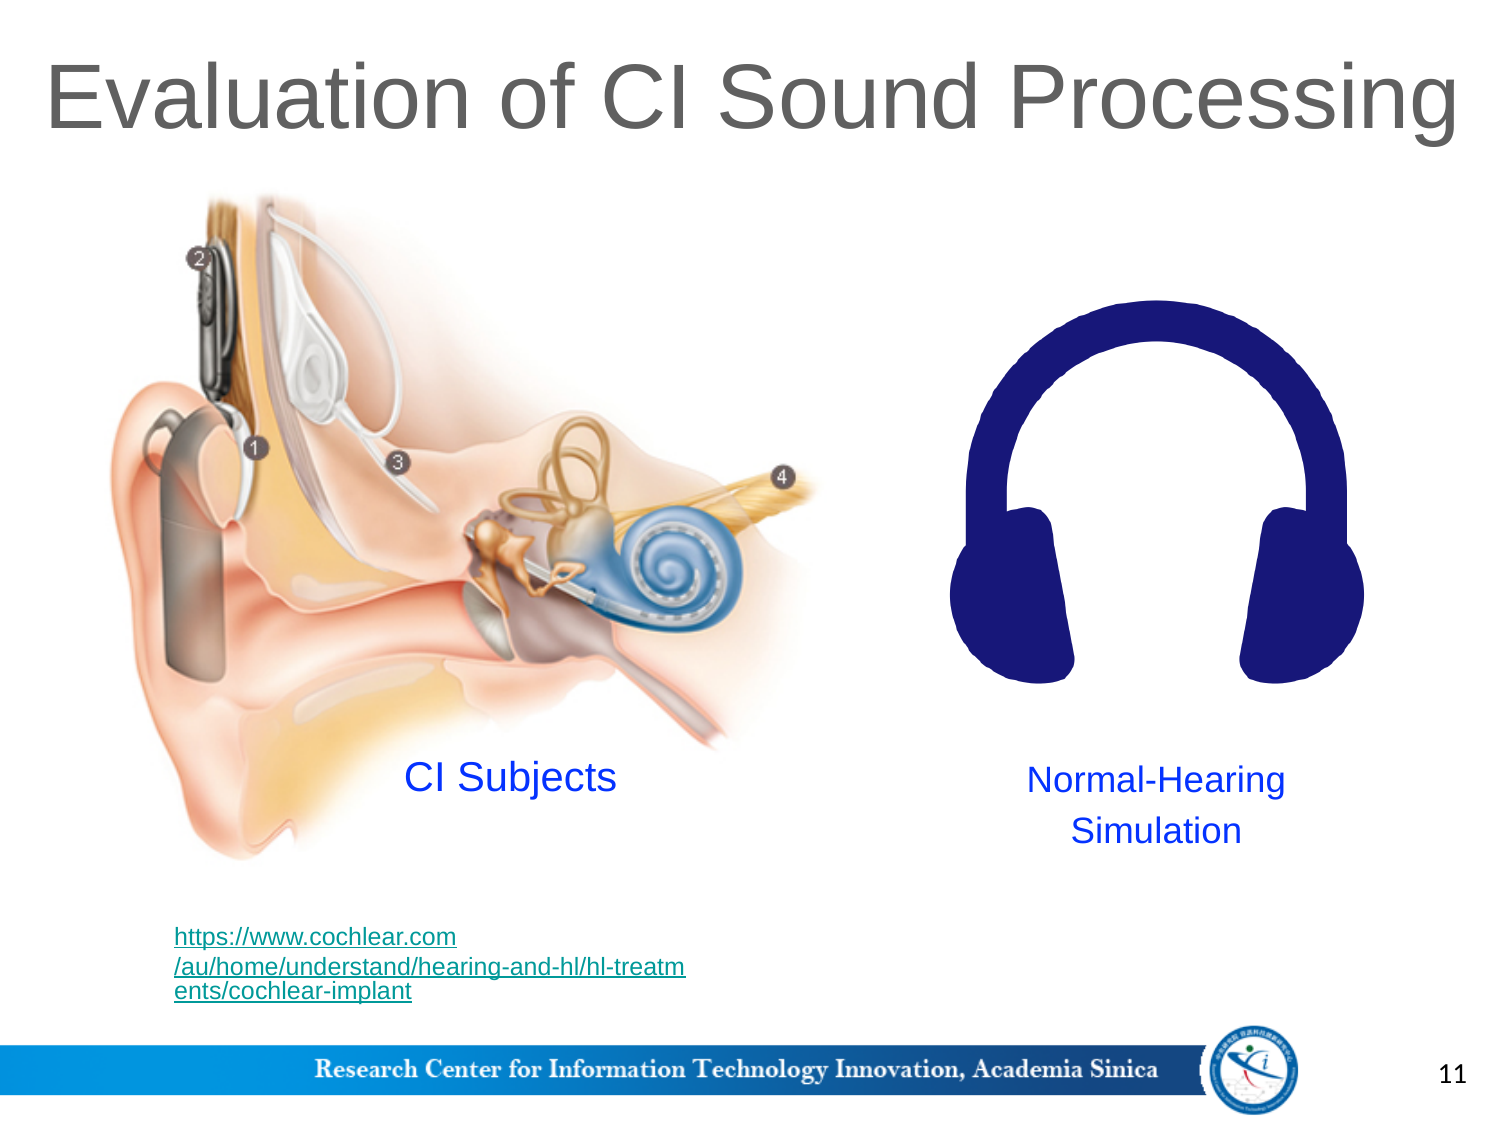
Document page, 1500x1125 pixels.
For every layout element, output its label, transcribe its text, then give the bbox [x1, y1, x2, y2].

text_box Normal-Hearing Simulation [978, 736, 1335, 867]
slide_number 11 [1352, 1046, 1483, 1107]
picture [0, 1020, 1329, 1125]
text_box https://www.cochlear.com/au/home/understand/hearing-and-hl/hl-treatments/cochlear-implant [159, 912, 710, 988]
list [76, 174, 870, 870]
picture [920, 255, 1393, 728]
text_box Evaluation of CI Sound Processing [25, 29, 1483, 196]
